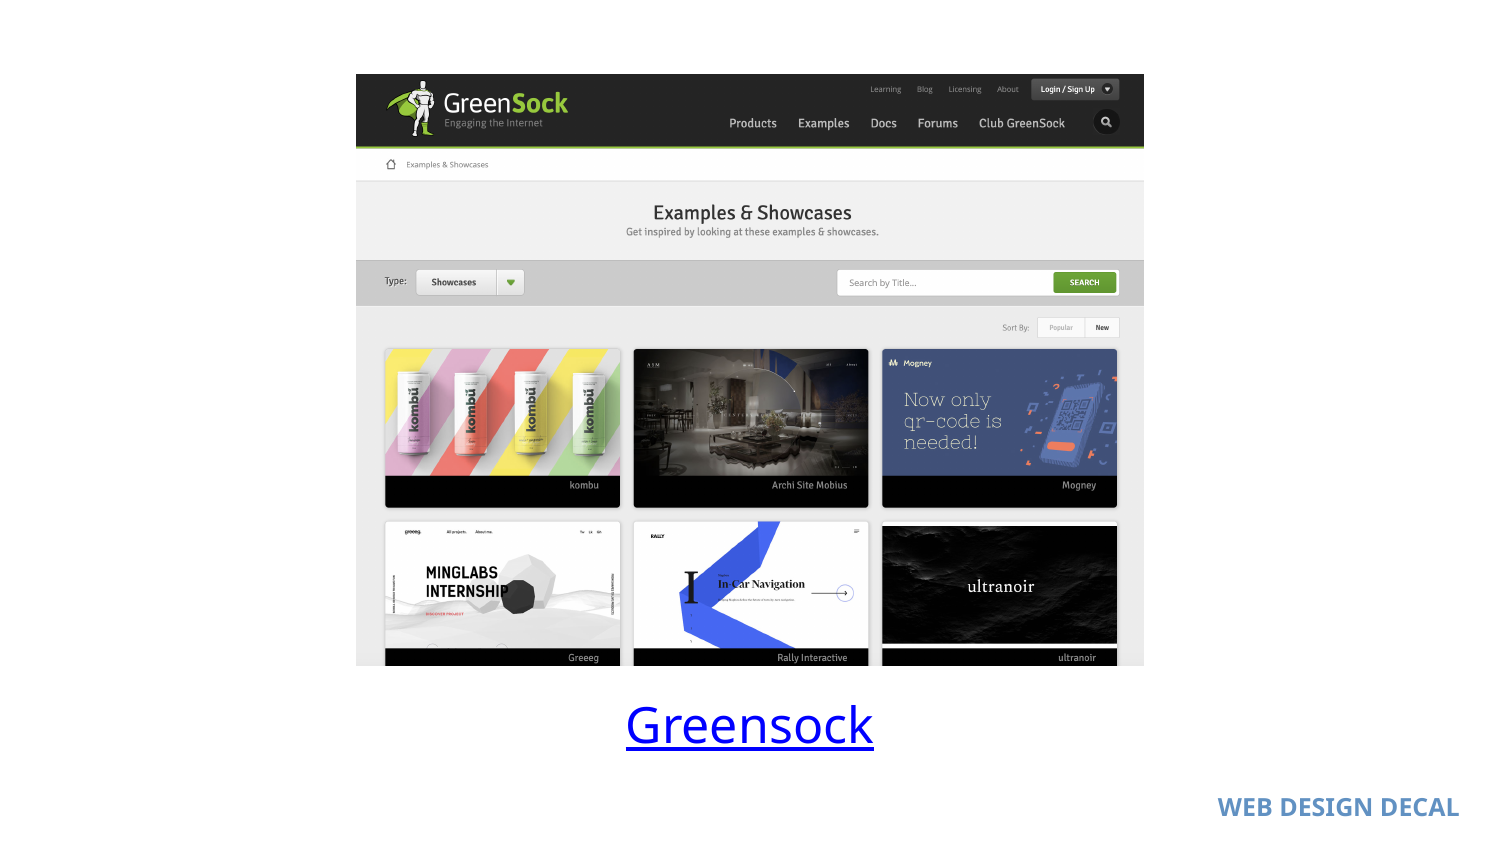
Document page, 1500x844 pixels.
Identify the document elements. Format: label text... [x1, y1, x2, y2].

picture [356, 74, 1144, 667]
title Greensock [75, 678, 1425, 757]
